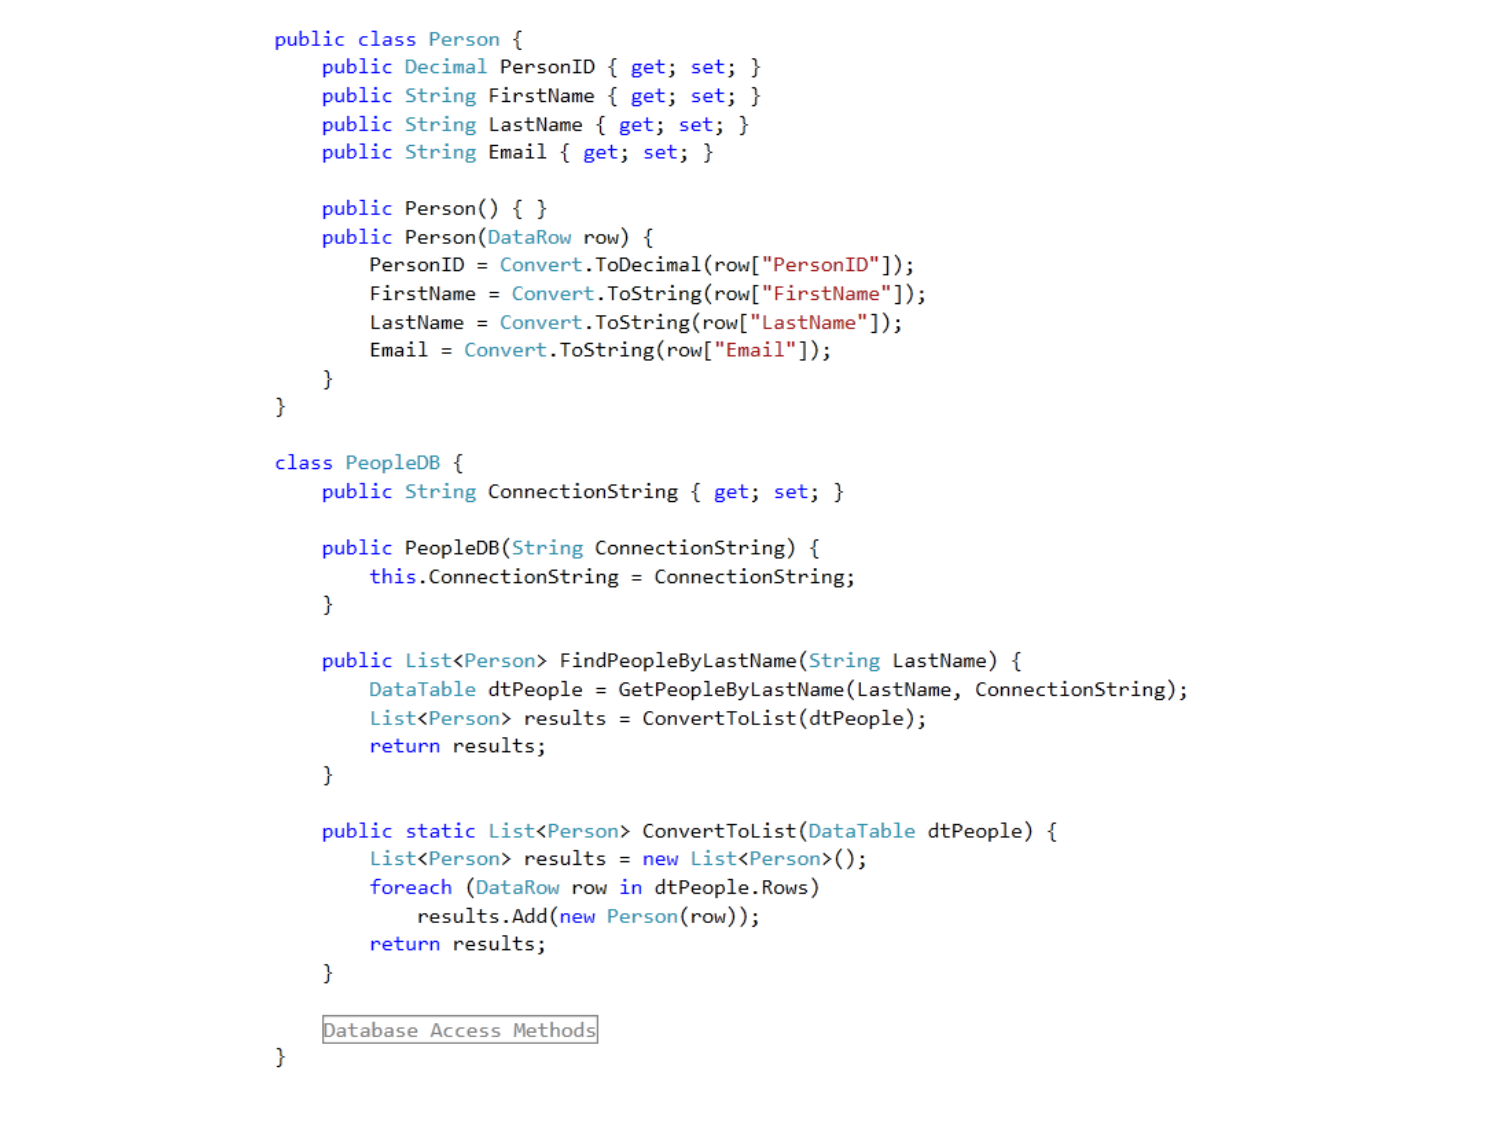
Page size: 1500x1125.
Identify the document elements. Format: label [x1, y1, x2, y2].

picture [262, 24, 1226, 1088]
